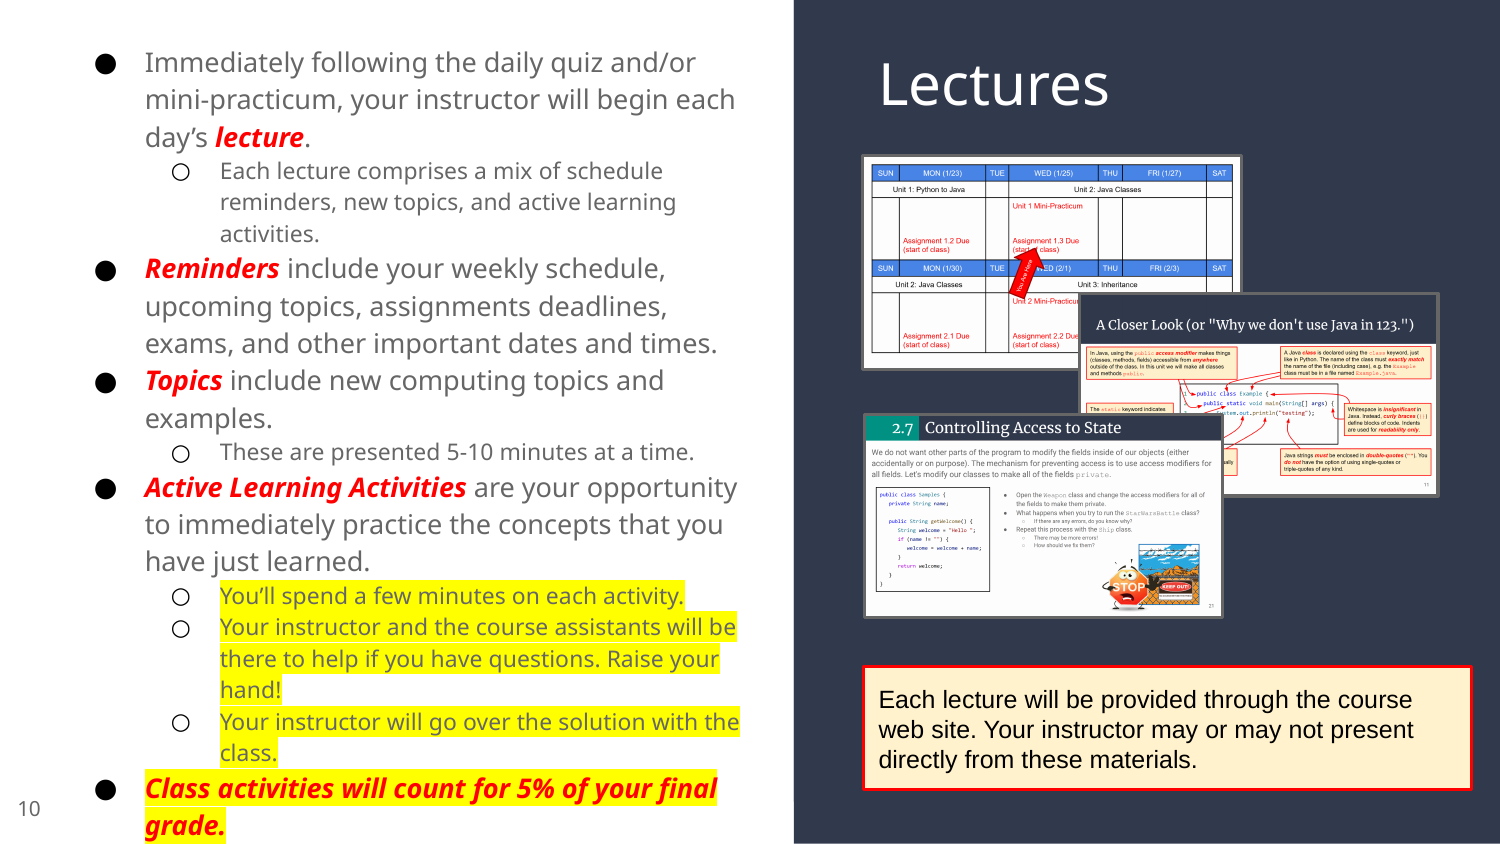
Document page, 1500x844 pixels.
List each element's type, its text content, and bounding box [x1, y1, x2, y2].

title Lectures [863, 32, 1472, 137]
picture [863, 156, 1437, 616]
slide_number 10 [2, 777, 54, 842]
list Each lecture will be provided through the course web site. Your instructor may or may not present directly from these materials. [862, 665, 1473, 791]
list Immediately following the daily quiz and/or mini-practicum, your instructor will begin each day’s lecture. Each lecture comprises a mix of schedule reminders, new topics, and active learning activities. Reminders include your weekly schedule, upcoming topics, assignments deadlines, exams, and other important dates and times. Topics include new computing topics and examples. These are presented 5-10 minutes at a time. Active Learning Activities are your opportunity to immediately practice the concepts that you have just learned. You’ll spend a few minutes on each activity. Your instructor and the course assistants will be there to help if you have questions. Raise your hand! Your instructor will go over the solution with the class. Class activities will count for 5% of your final grade. [54, 25, 766, 844]
